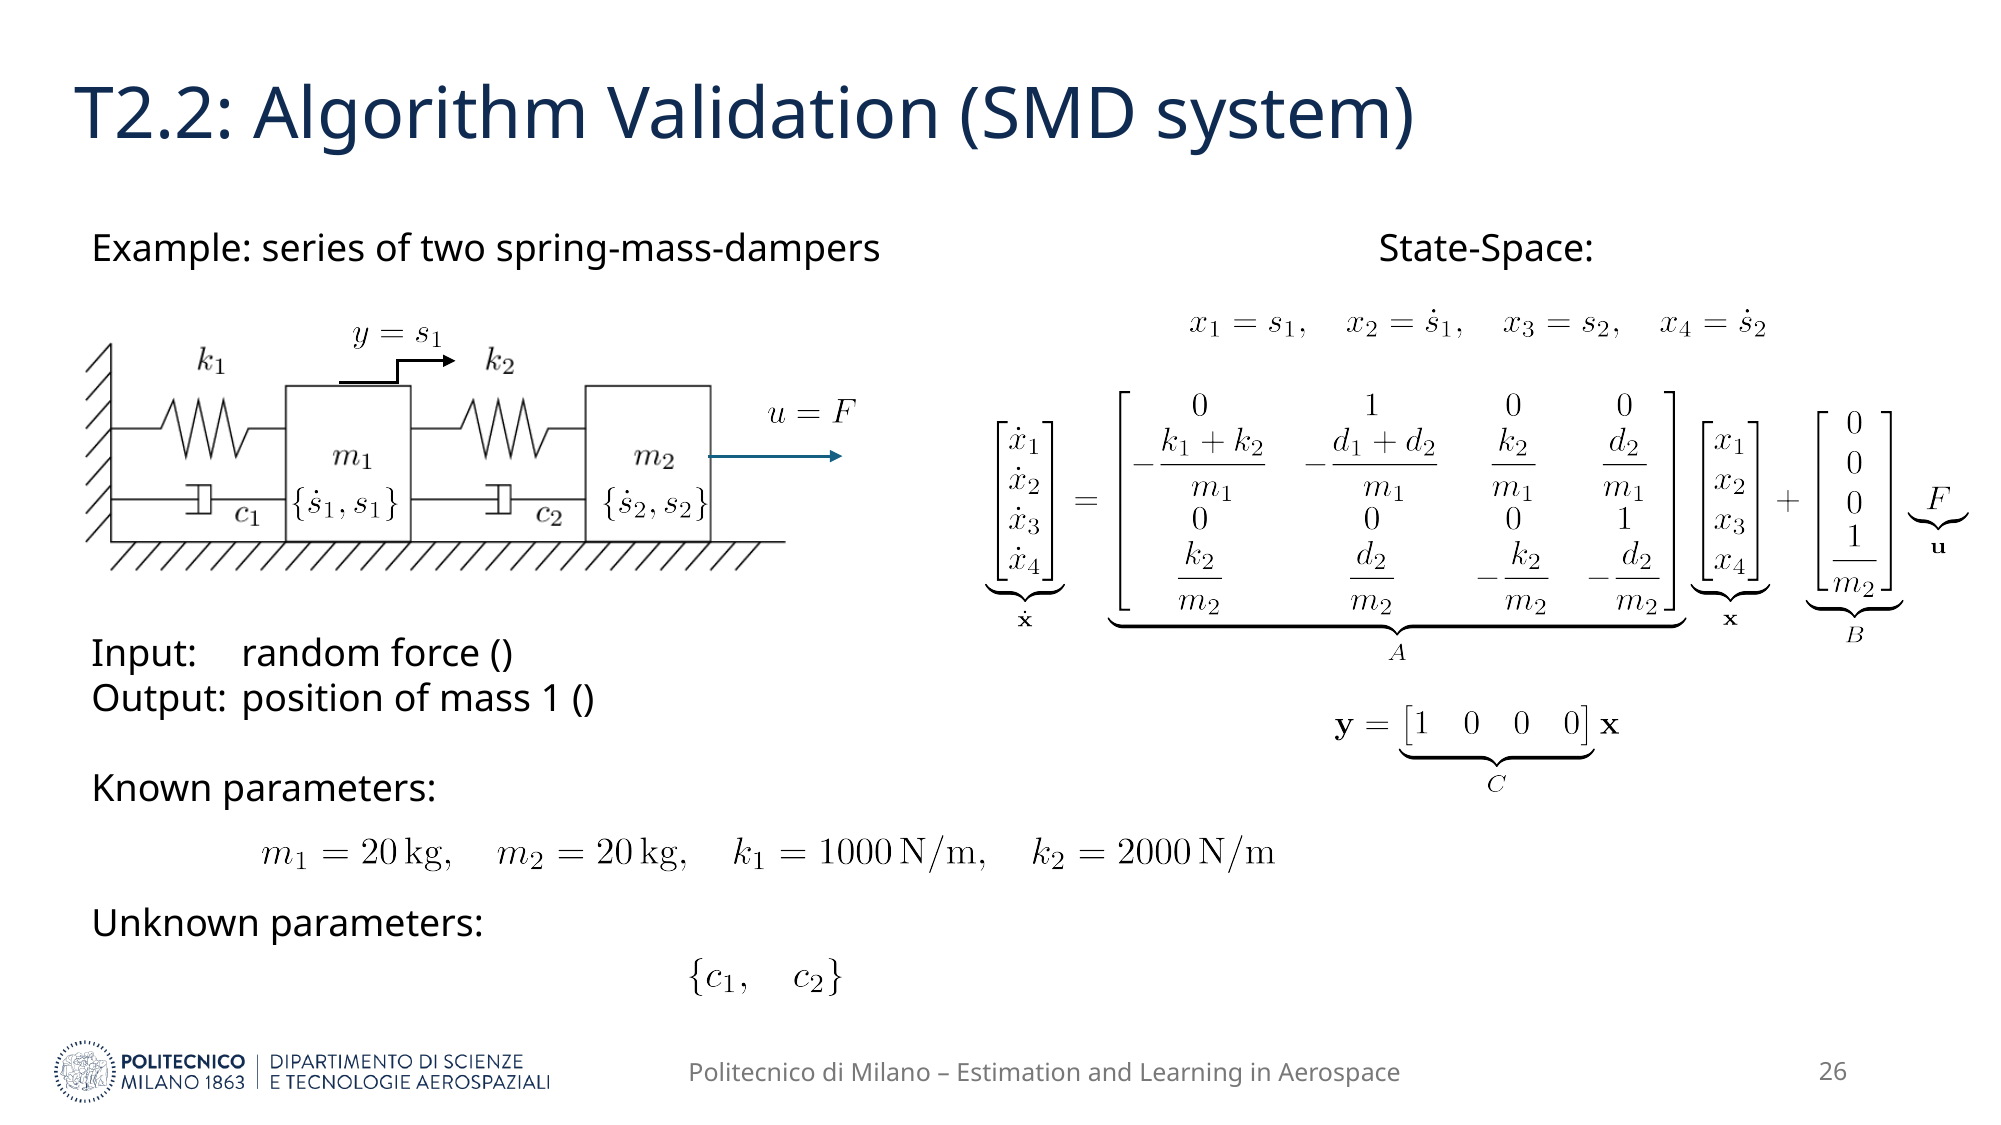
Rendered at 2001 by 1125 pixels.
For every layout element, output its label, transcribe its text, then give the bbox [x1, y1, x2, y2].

text_box T2.2: Algorithm Validation (SMD system) [59, 46, 1478, 185]
picture [261, 834, 1276, 874]
picture [688, 957, 842, 997]
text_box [338, 360, 456, 384]
picture [1335, 705, 1620, 792]
picture [82, 326, 857, 576]
footer Politecnico di Milano – Estimation and Learning in Aerospace [660, 1041, 1430, 1101]
picture [1189, 308, 1765, 339]
slide_number 26 [1412, 1042, 1863, 1103]
picture [54, 1040, 550, 1104]
picture [984, 391, 1970, 661]
